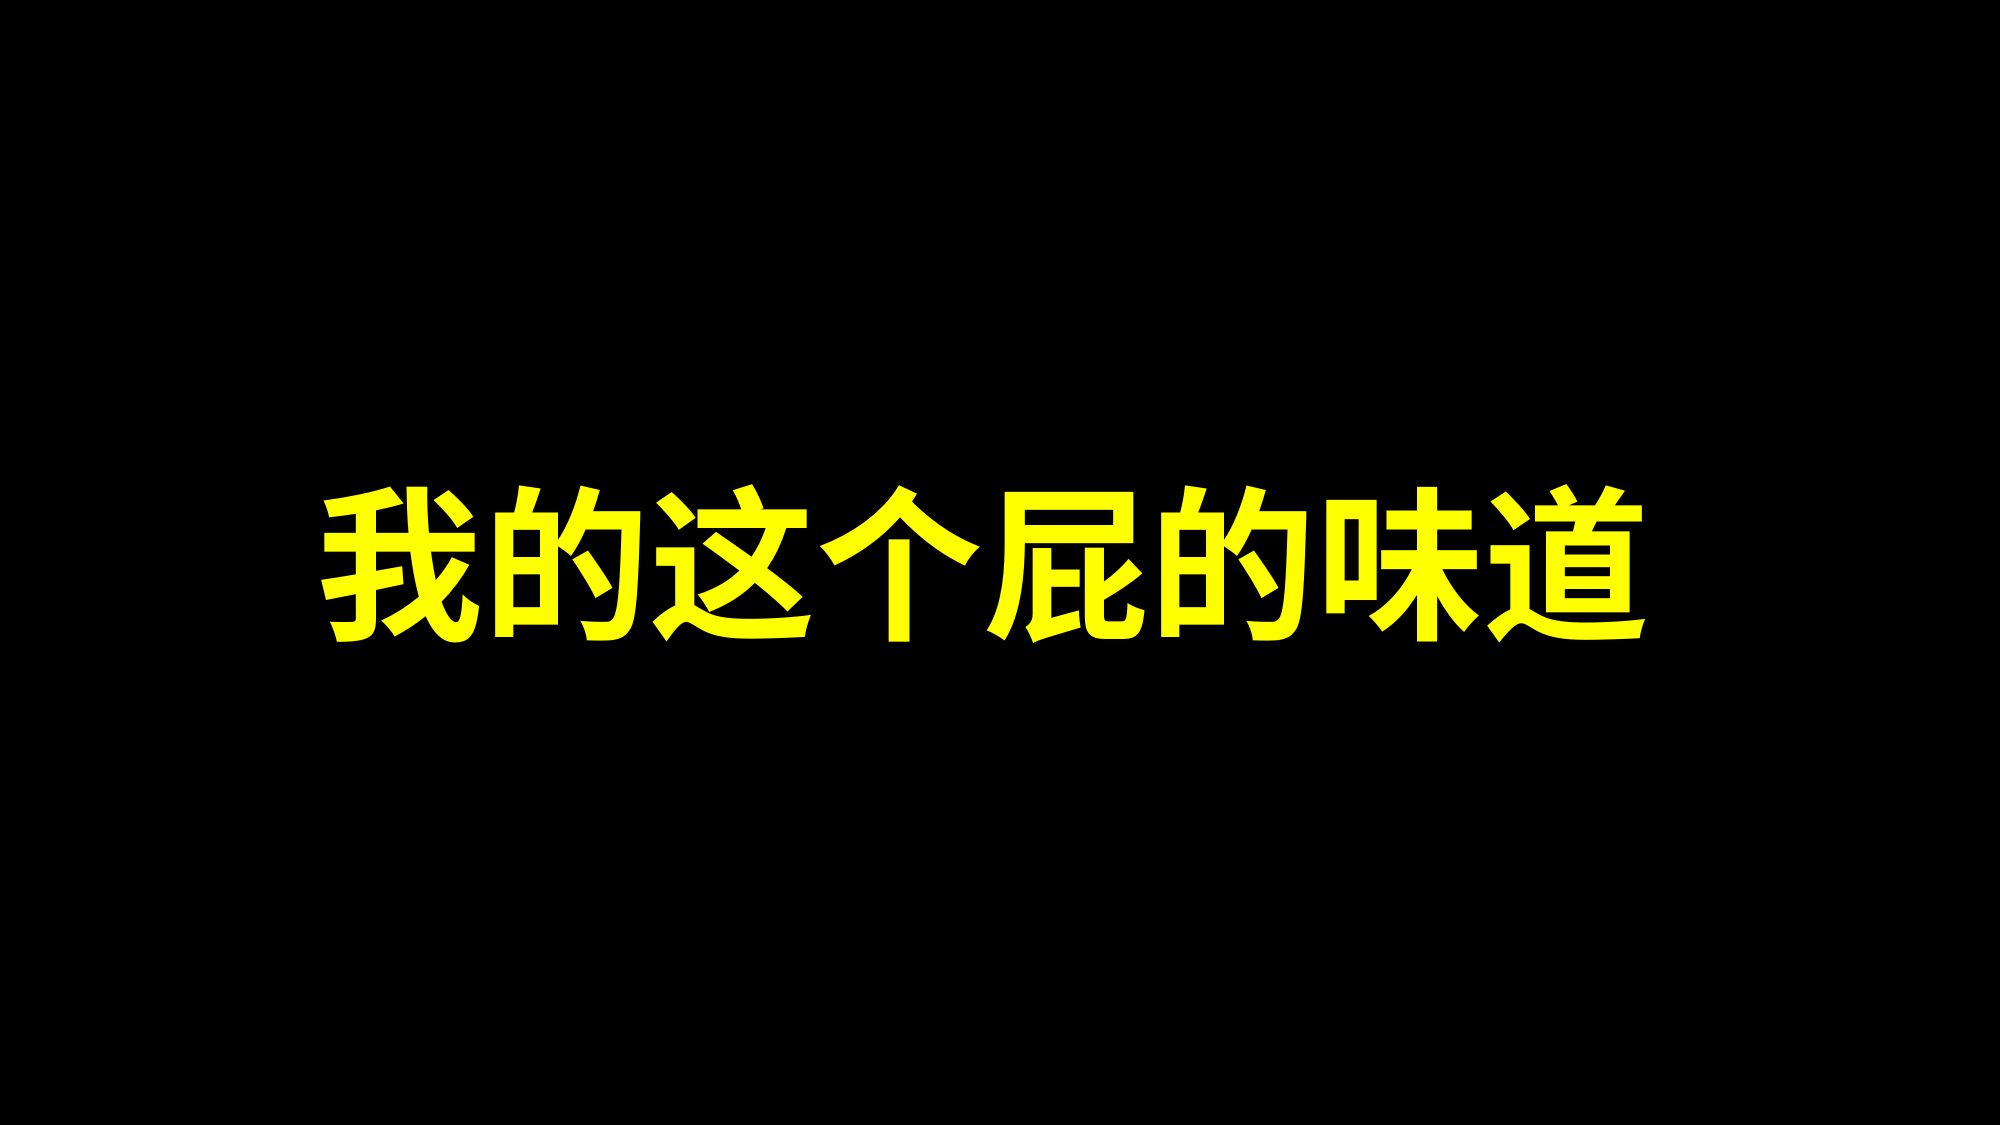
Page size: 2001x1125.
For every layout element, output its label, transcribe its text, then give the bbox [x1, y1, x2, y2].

text_box 我的这个屁的味道 [301, 453, 1699, 669]
